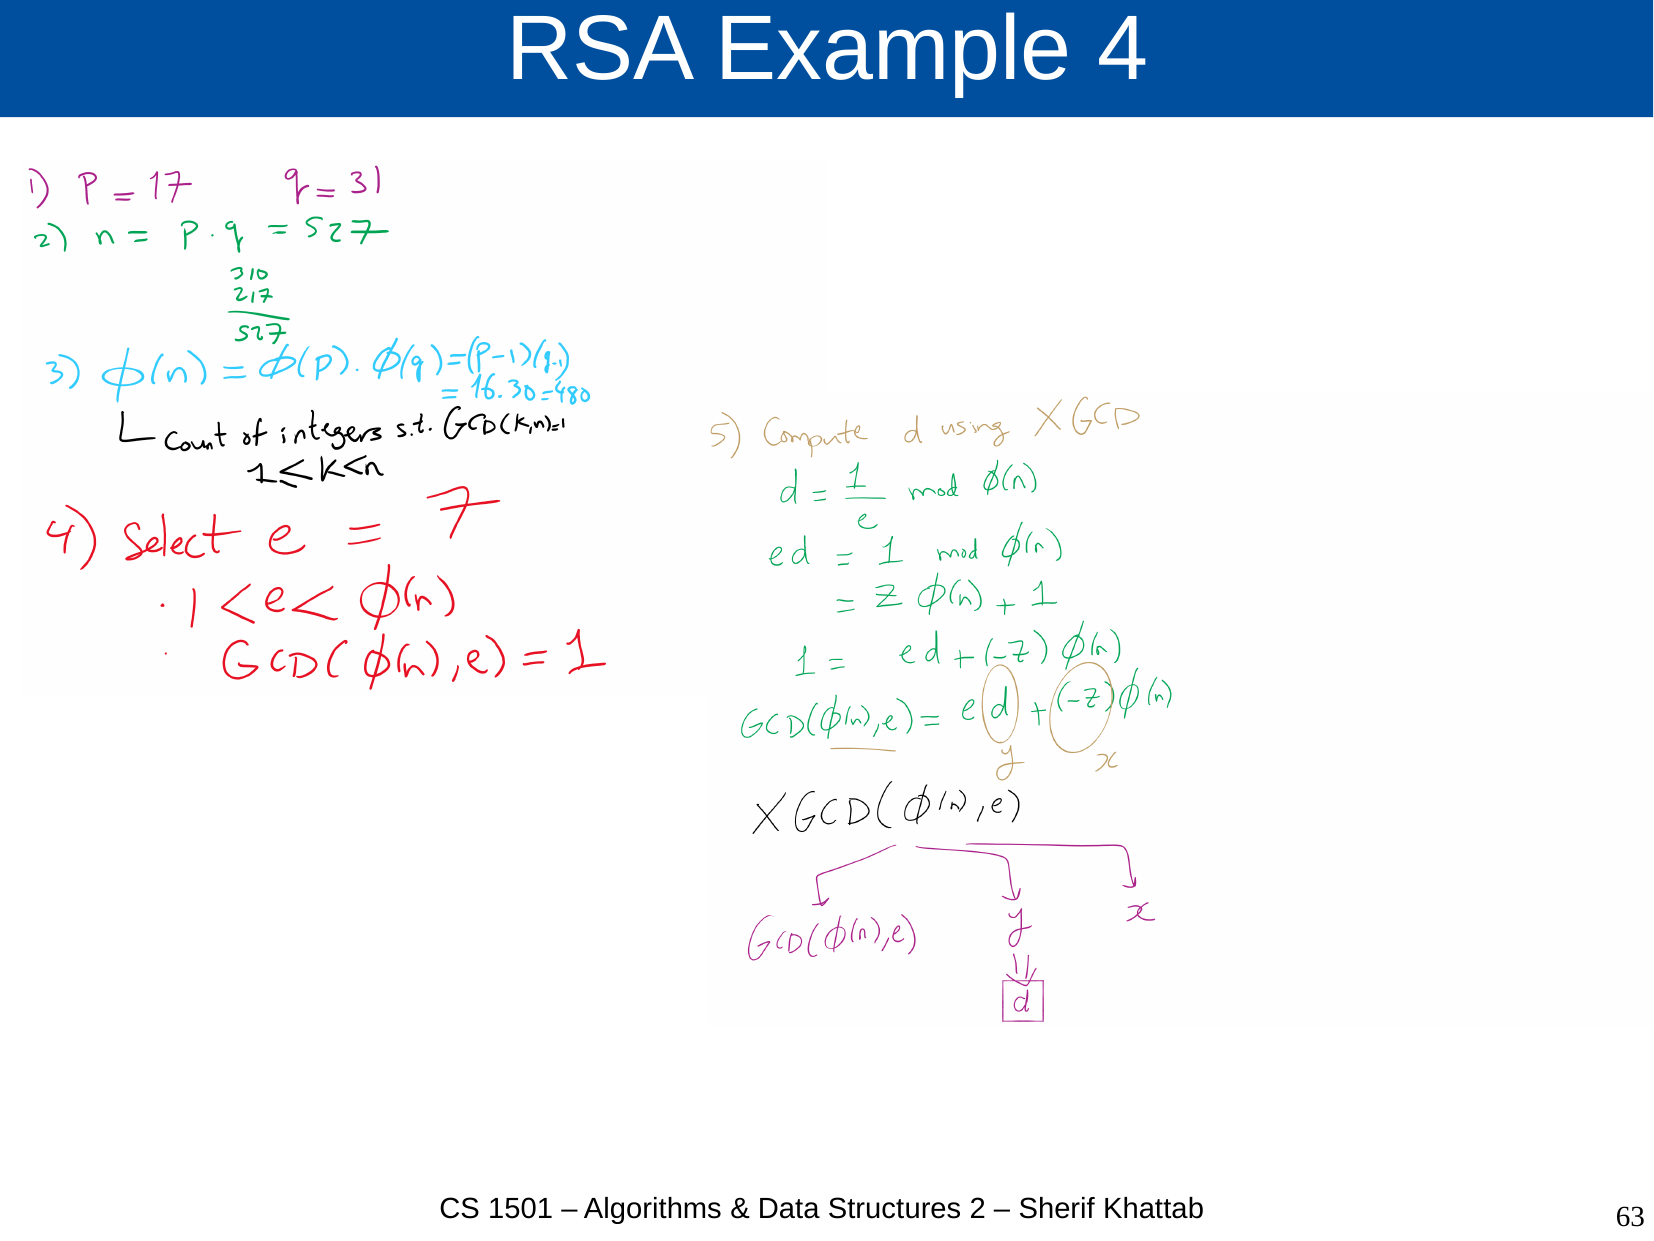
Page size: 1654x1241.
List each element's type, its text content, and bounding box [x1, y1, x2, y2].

slide_number 63 [1265, 1199, 1646, 1241]
footer CS 1501 – Algorithms & Data Structures 2 – Sherif Khattab [407, 1191, 1238, 1241]
title RSA Example 4 [0, 0, 1654, 118]
picture [22, 159, 1654, 1026]
